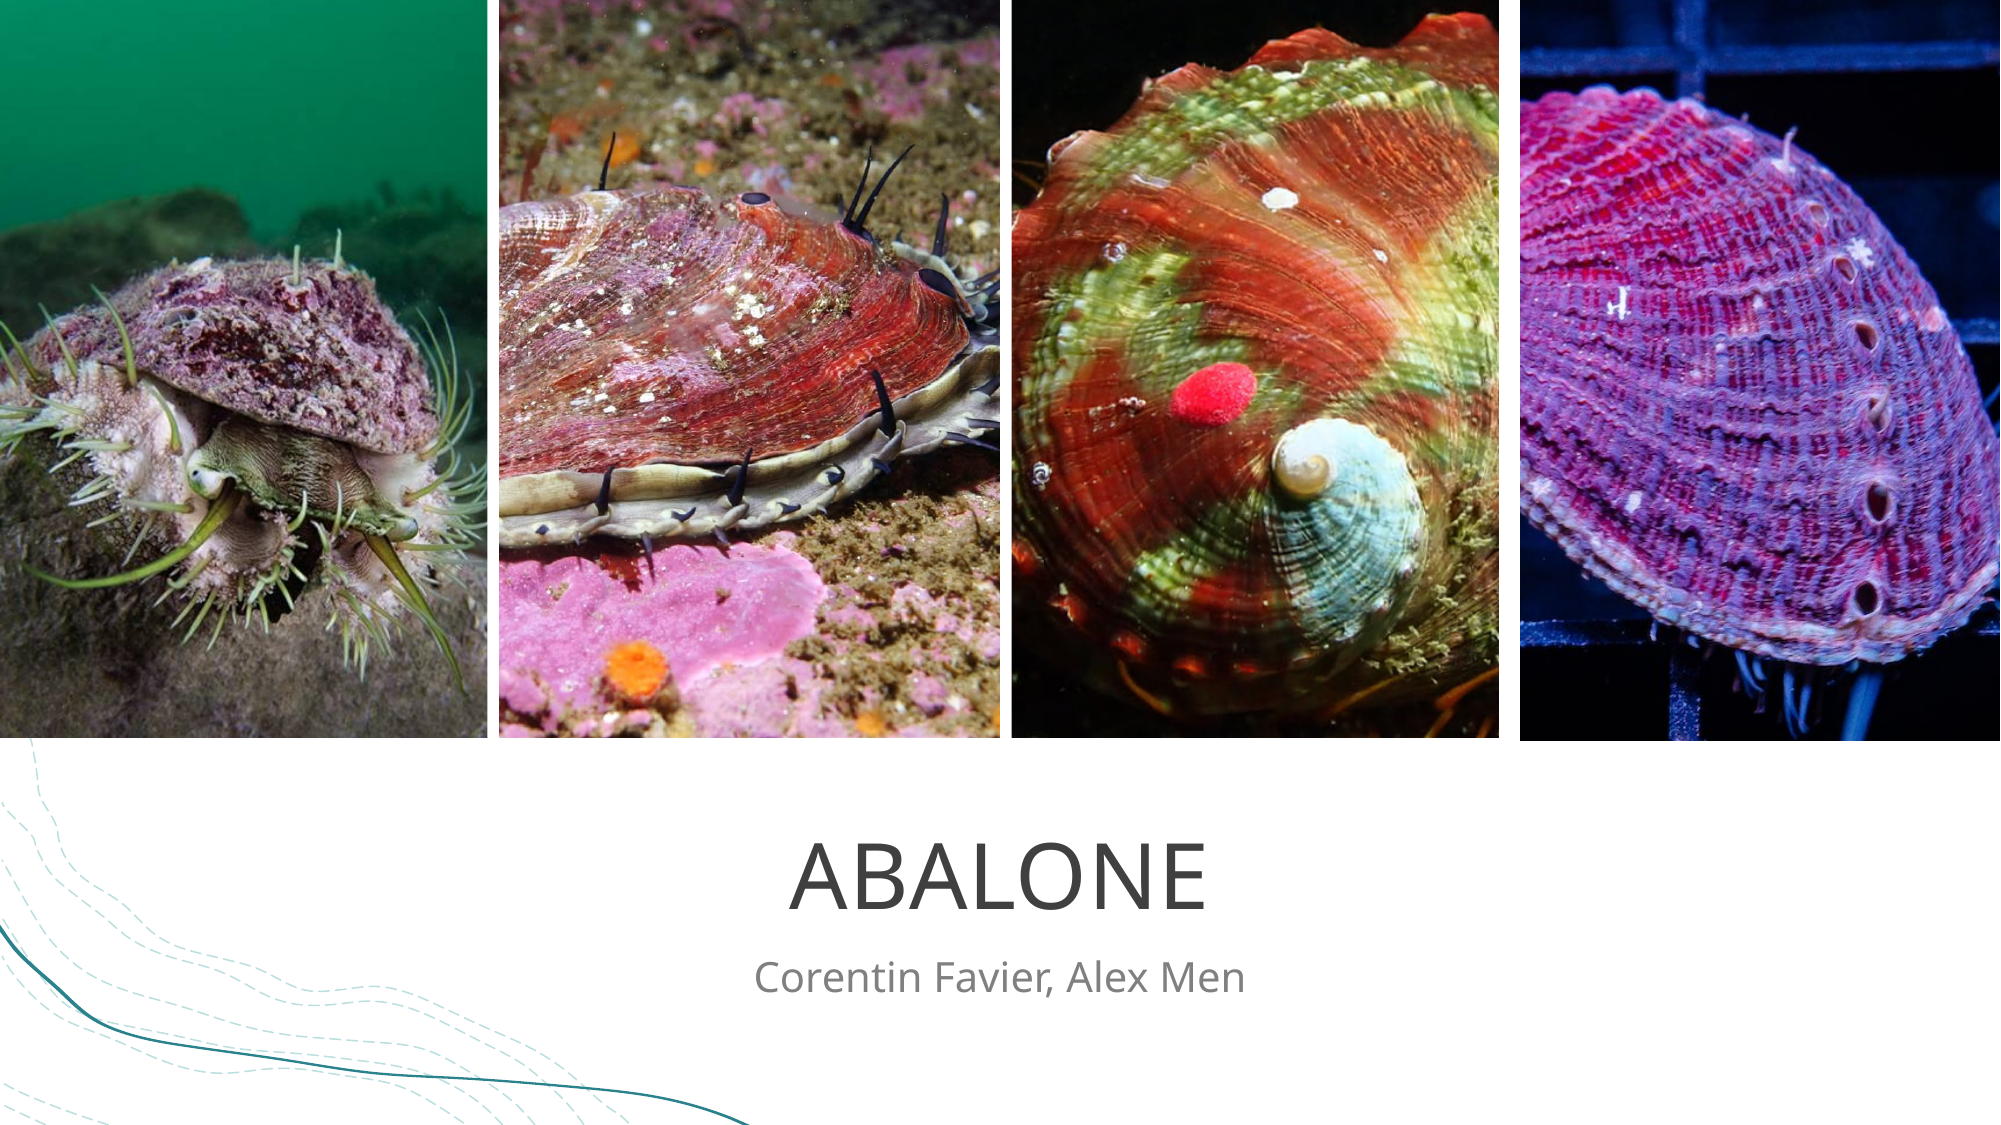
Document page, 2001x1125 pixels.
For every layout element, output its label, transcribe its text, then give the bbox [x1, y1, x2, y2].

picture [1519, 0, 2000, 741]
subtitle Corentin Favier, Alex Men [249, 939, 1750, 1015]
title Abalone [62, 789, 1938, 940]
picture [0, 0, 488, 738]
picture [499, 0, 1001, 738]
picture [1011, 0, 1499, 738]
